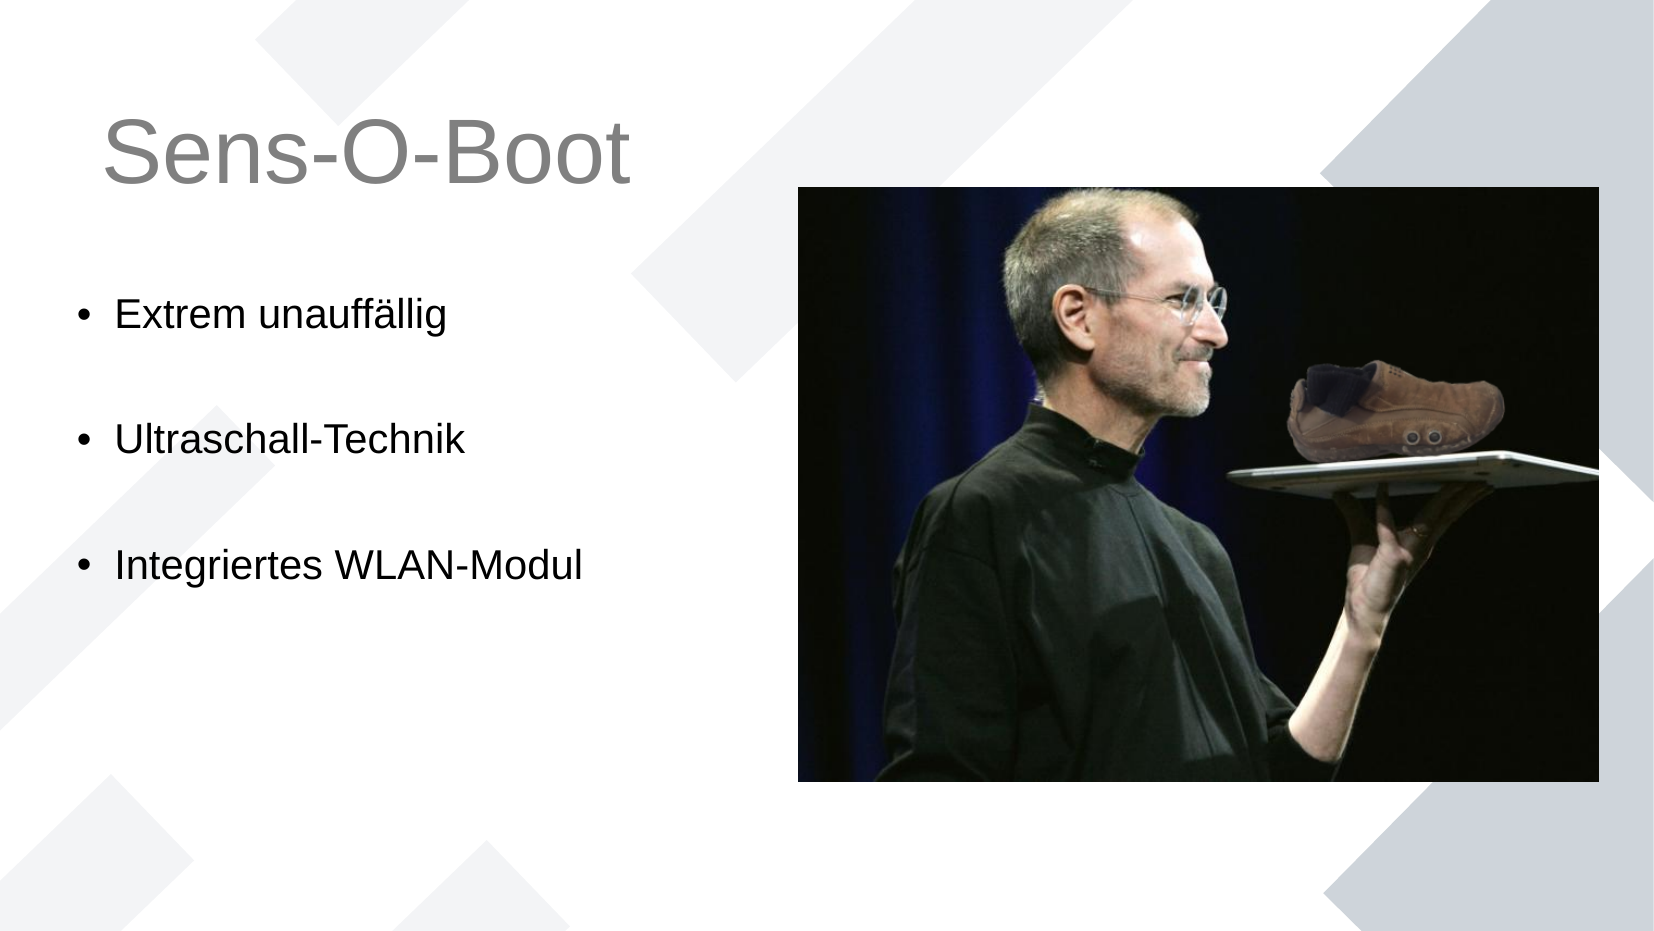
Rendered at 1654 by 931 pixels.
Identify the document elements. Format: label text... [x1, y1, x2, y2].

picture [797, 186, 1600, 783]
text_box Extrem unauffällig Ultraschall-Technik Integriertes WLAN-Modul [76, 295, 803, 835]
title Sens-O-Boot [0, 78, 1111, 234]
